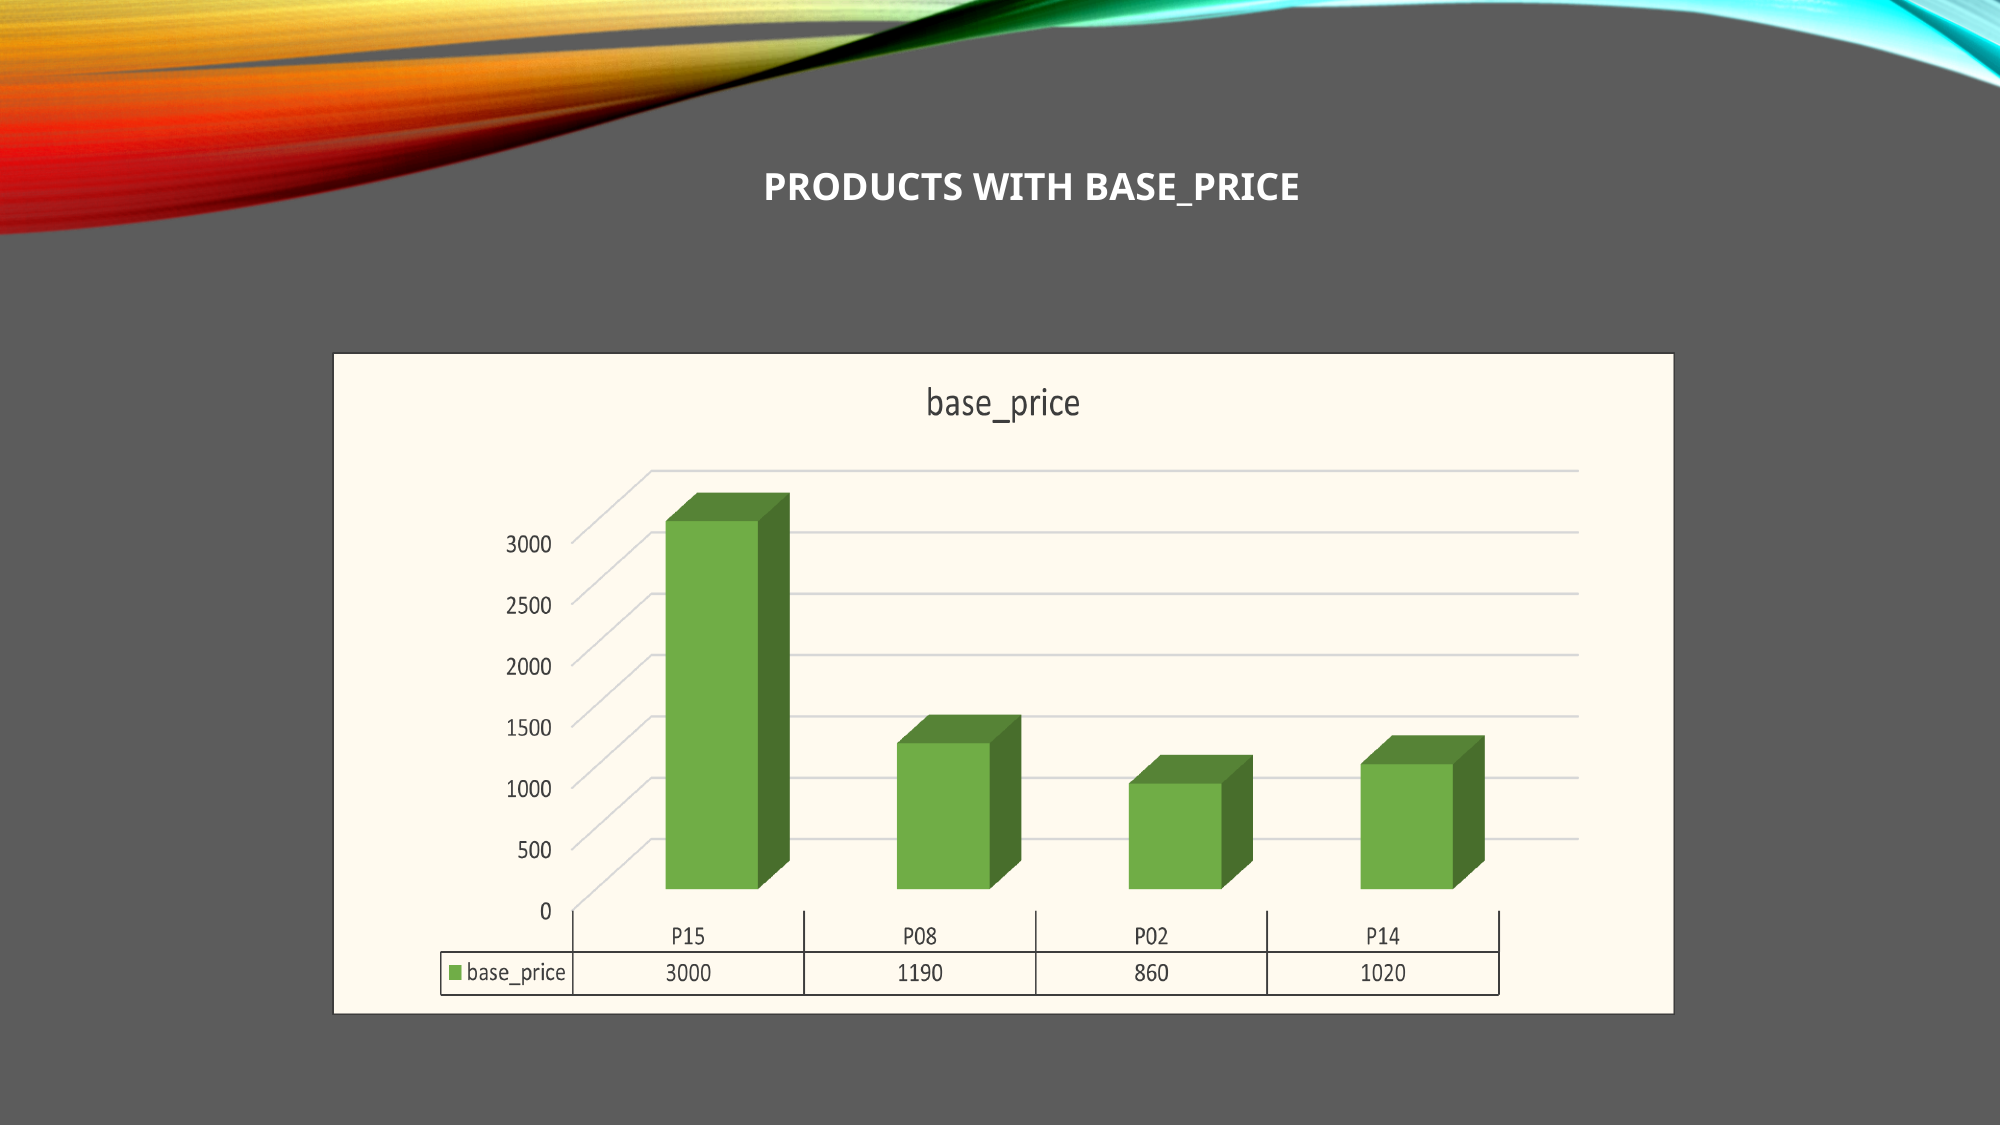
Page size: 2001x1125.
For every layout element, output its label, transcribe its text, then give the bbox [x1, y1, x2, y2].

picture [331, 352, 1675, 1015]
text_box PRODUCTS WITH BASE_PRICE [748, 155, 1749, 215]
picture [0, 0, 2000, 237]
